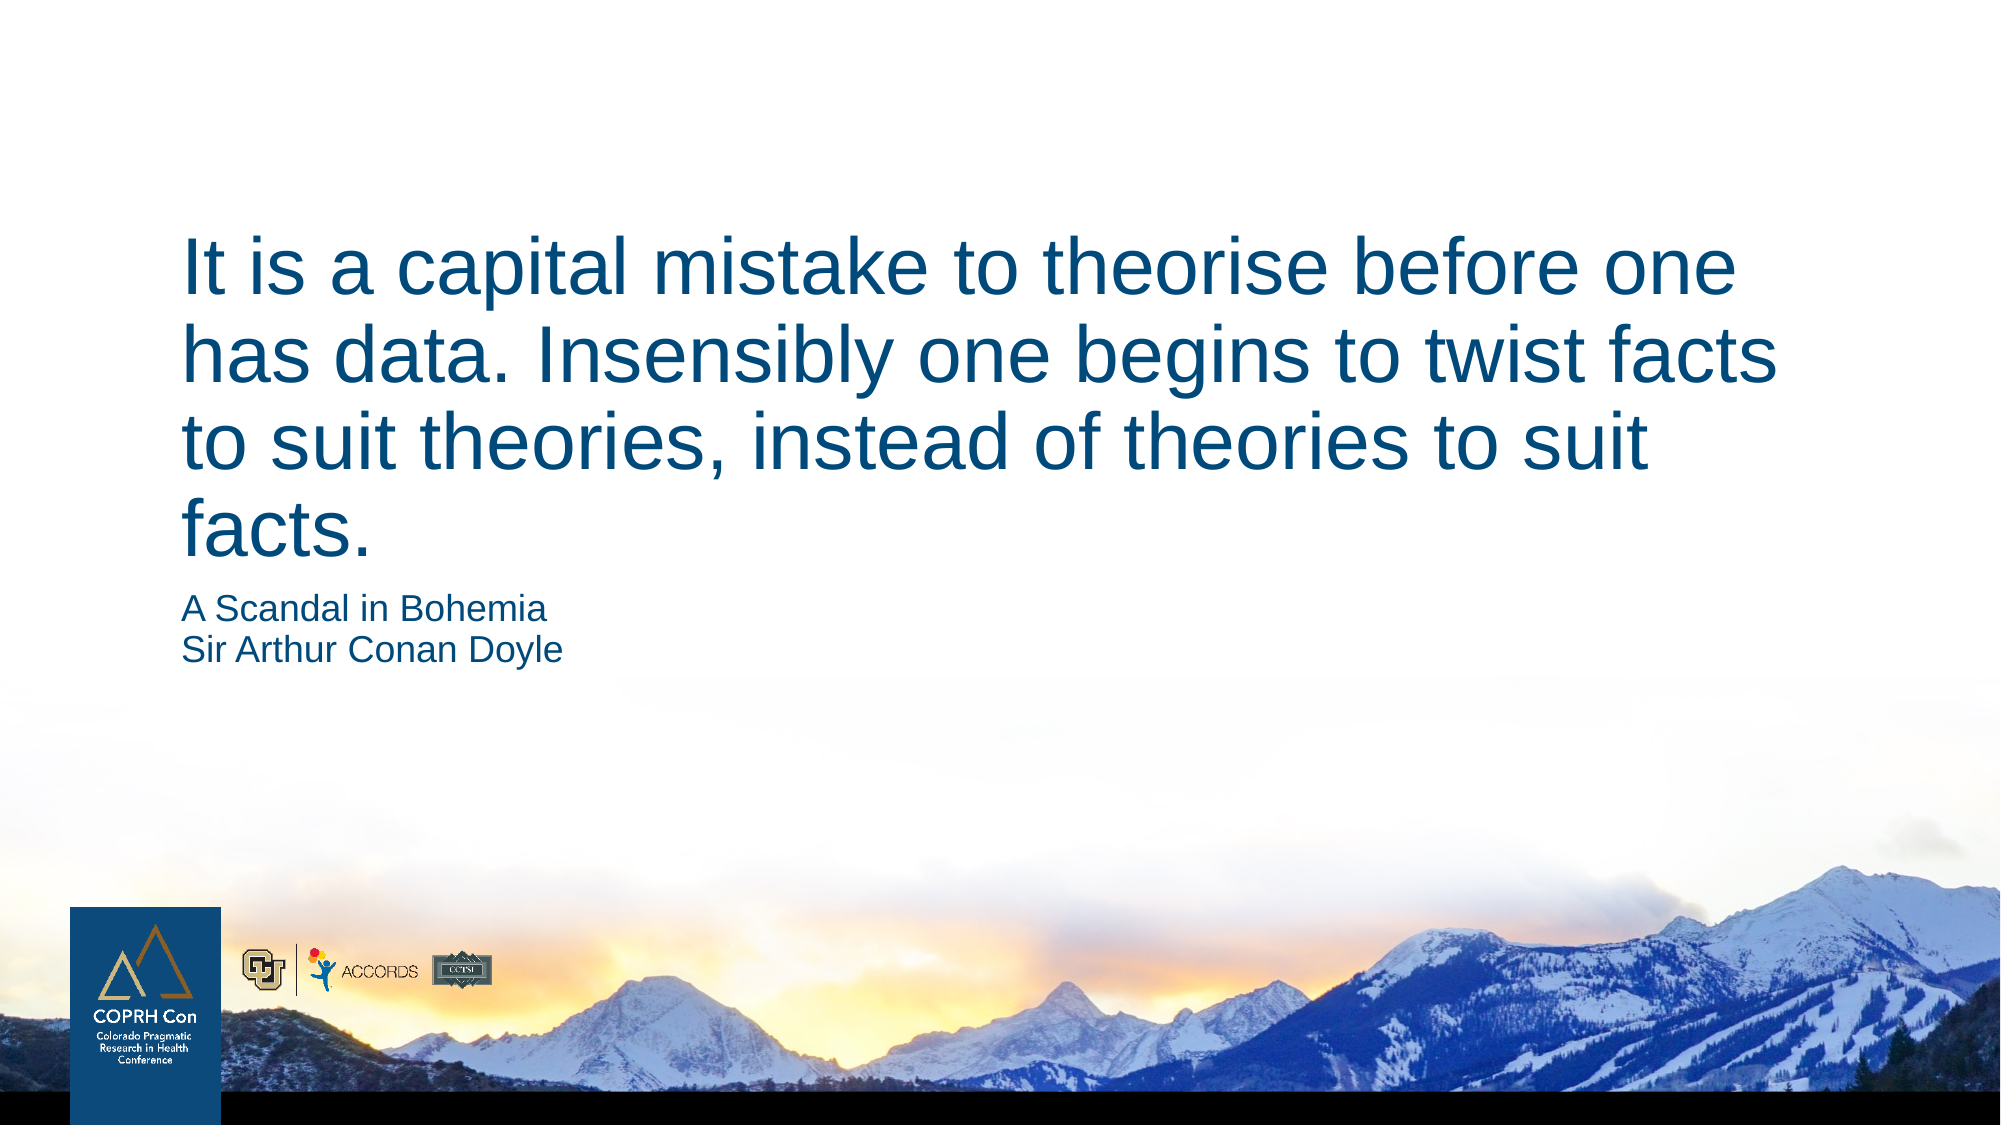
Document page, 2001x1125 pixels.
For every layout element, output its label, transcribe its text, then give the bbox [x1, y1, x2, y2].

subtitle A Scandal in Bohemia Sir Arthur Conan Doyle [181, 581, 1838, 739]
title It is a capital mistake to theorise before one has data. Insensibly one begins to twist facts to suit theories, instead of theories to suit facts. [181, 217, 1838, 581]
picture [0, 673, 2001, 1125]
